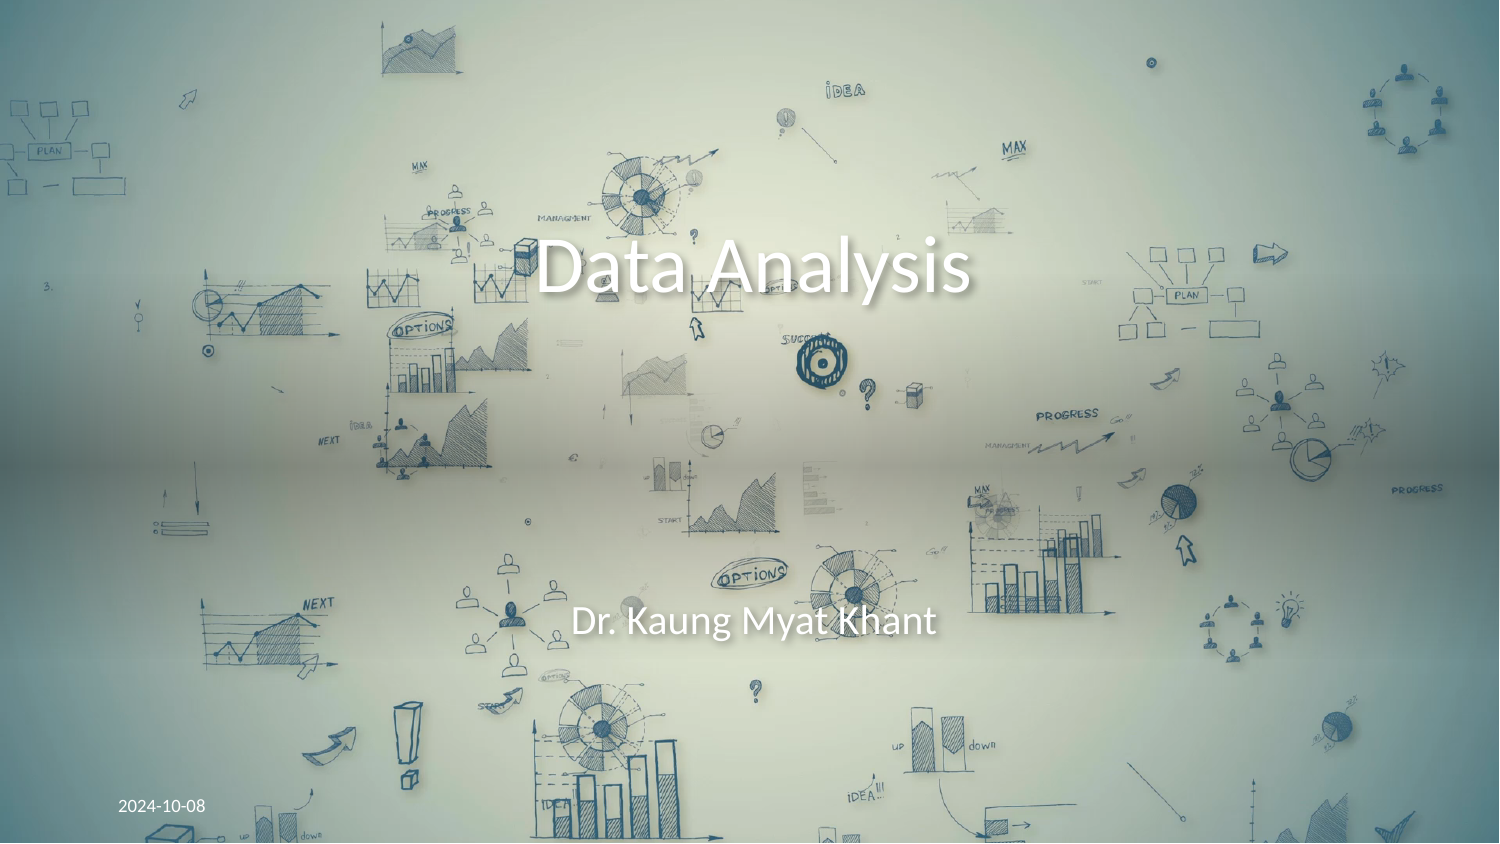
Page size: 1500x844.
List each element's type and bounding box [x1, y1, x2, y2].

text_box [0, 0, 1500, 844]
